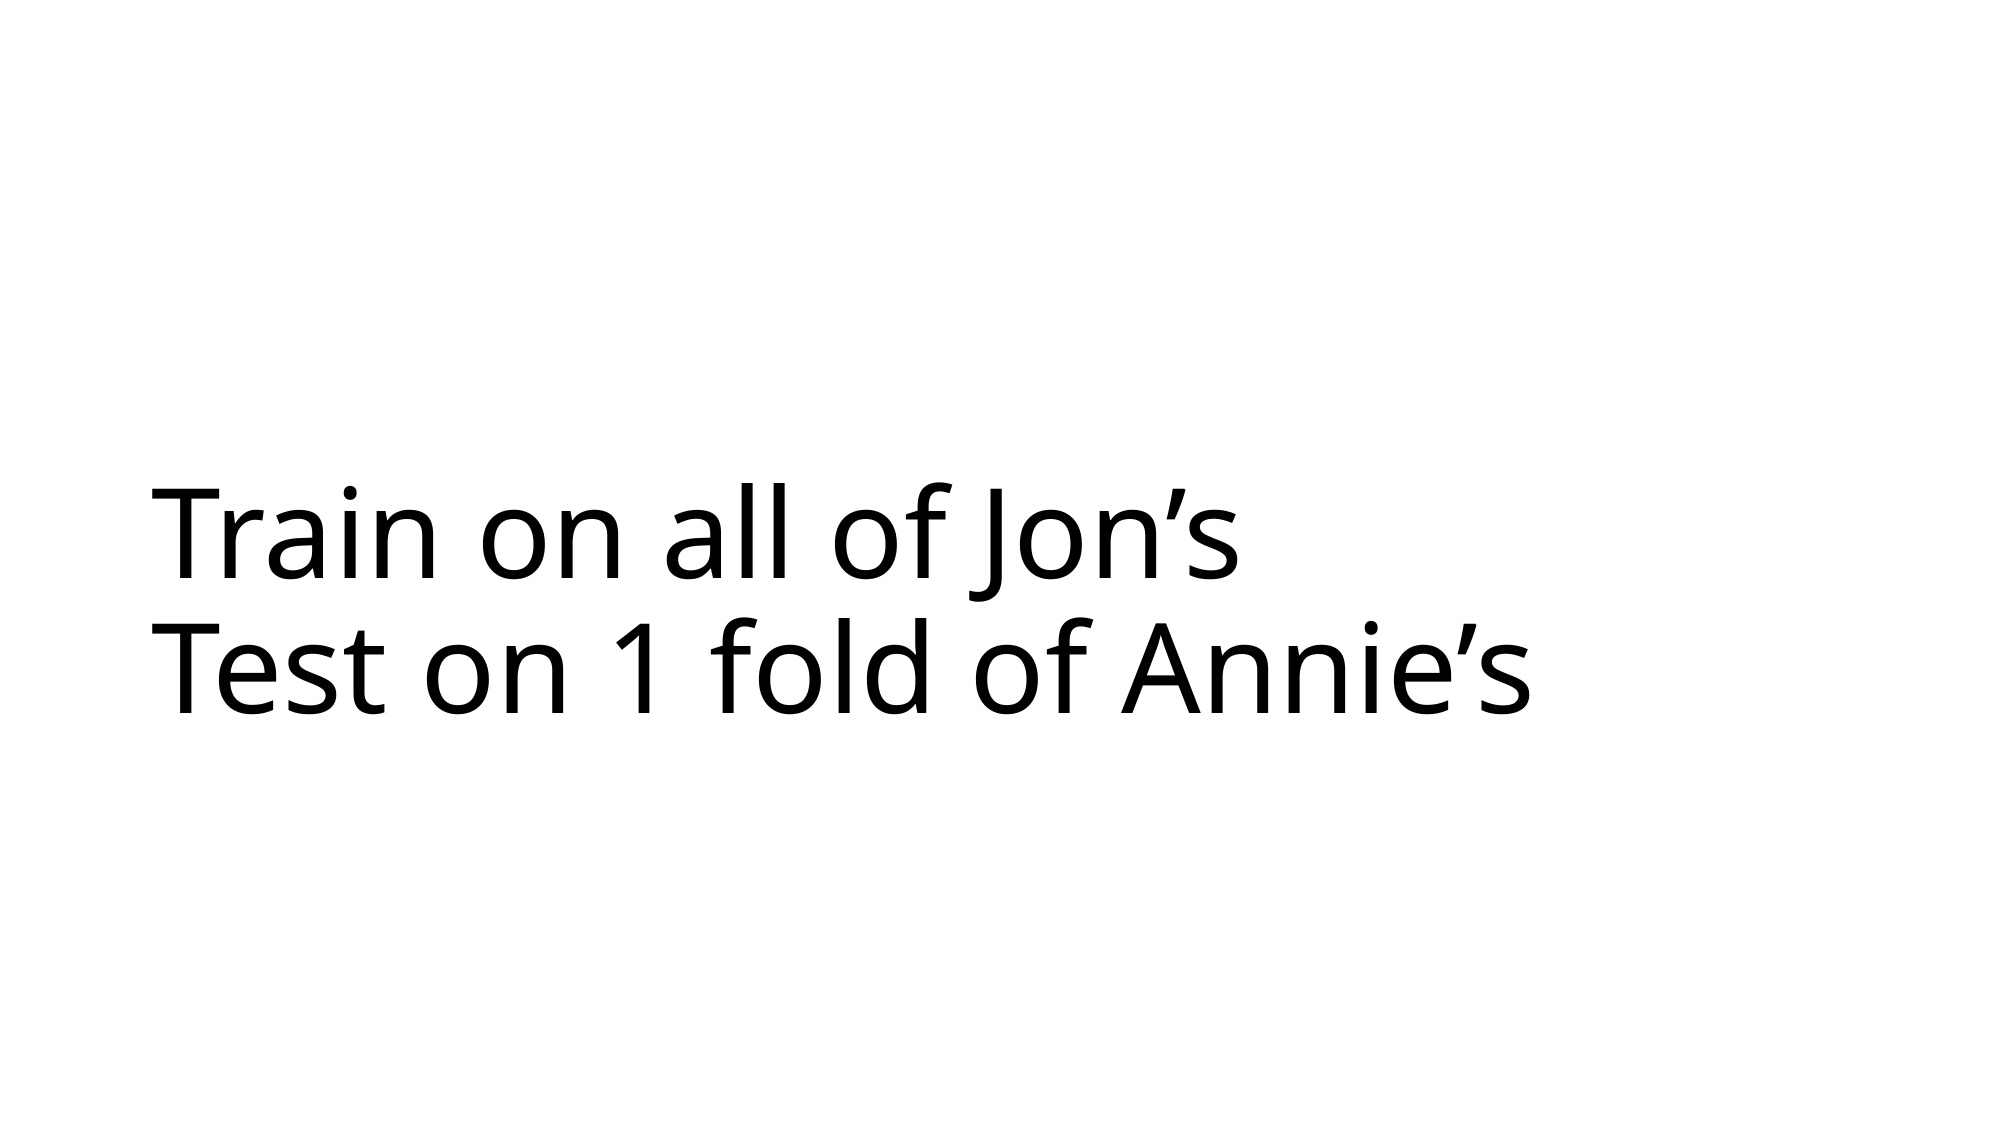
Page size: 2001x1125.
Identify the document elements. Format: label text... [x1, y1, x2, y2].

title Train on all of Jon’s Test on 1 fold of Annie’s [136, 280, 1862, 749]
